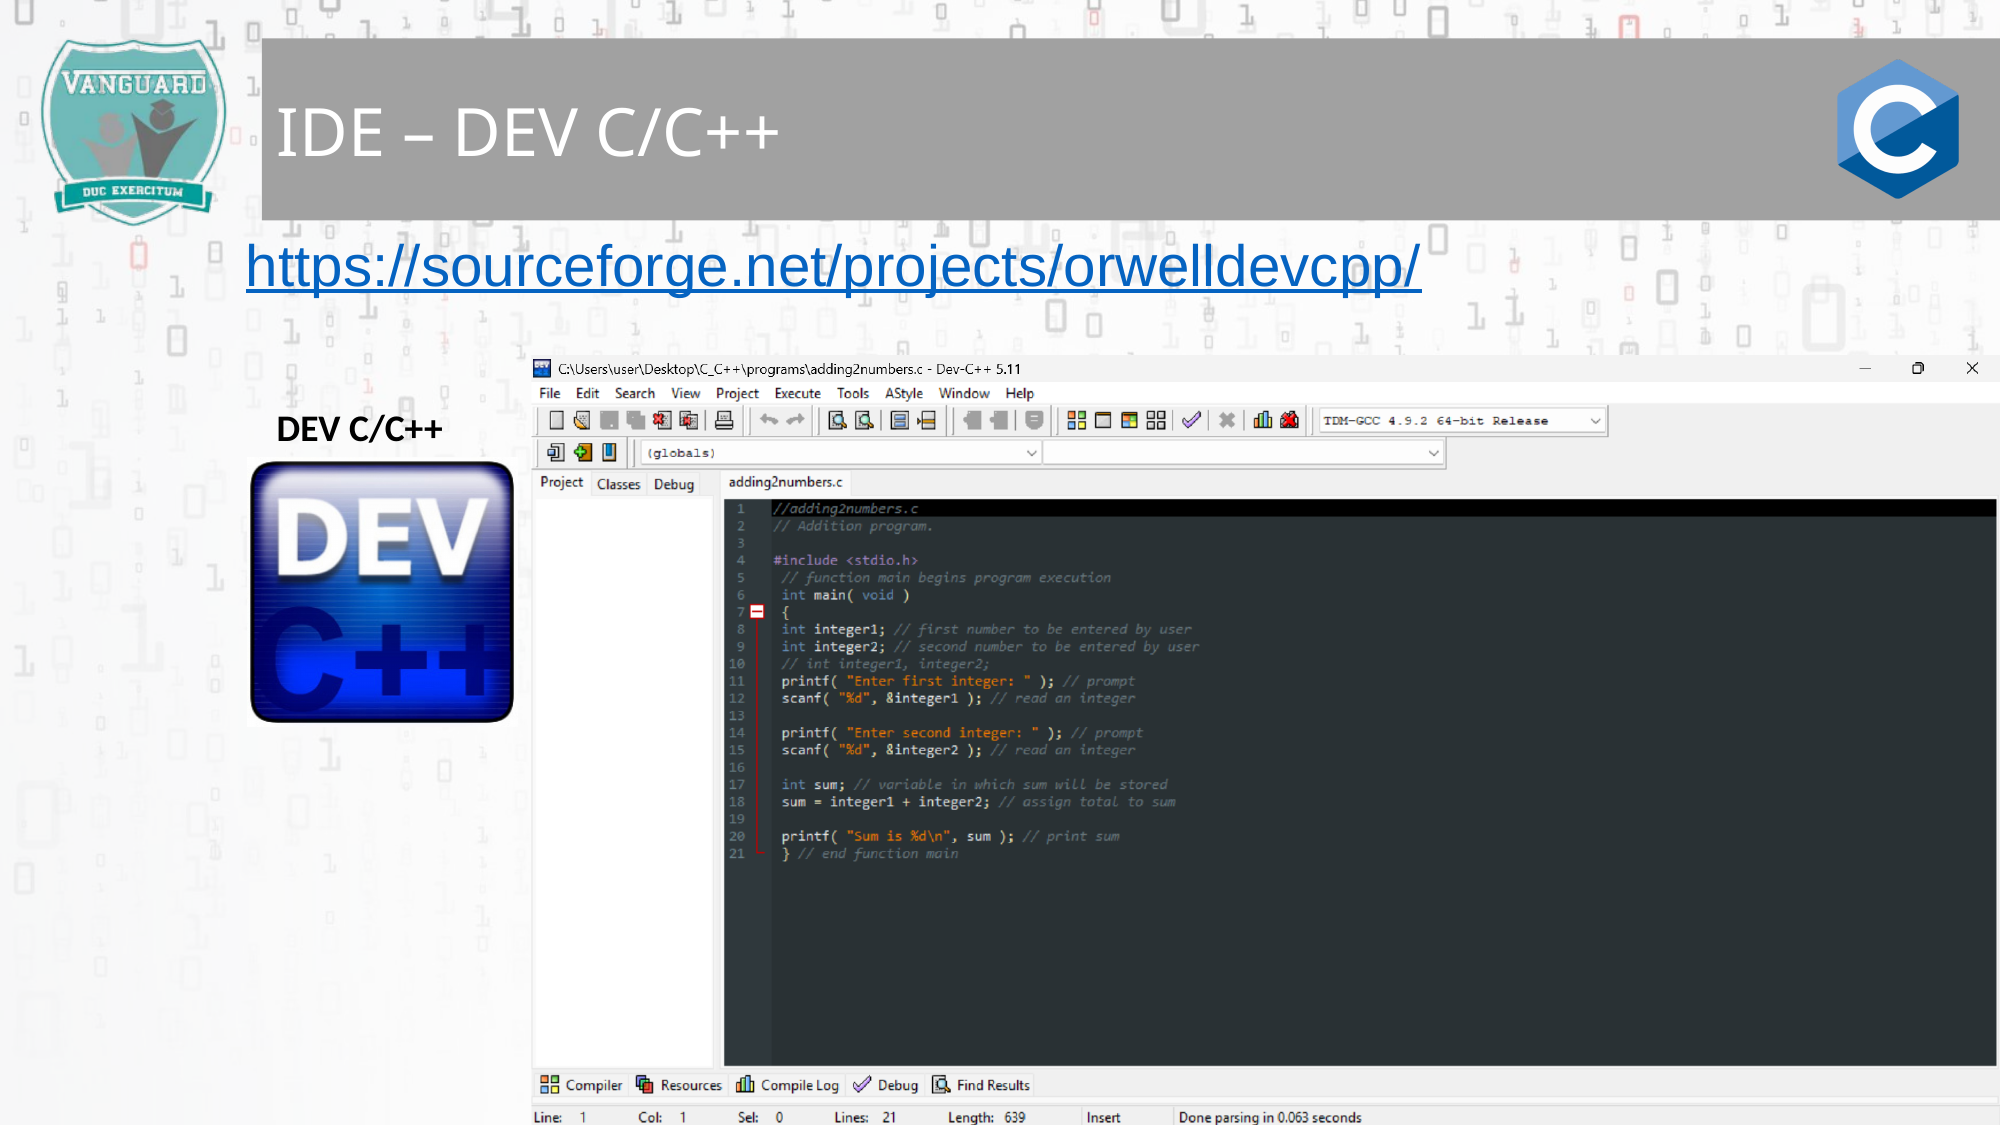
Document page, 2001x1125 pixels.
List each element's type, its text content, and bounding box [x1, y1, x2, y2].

text_box IDE – DEV C/C++ [261, 37, 2000, 221]
picture [30, 23, 239, 236]
picture [531, 355, 2000, 1125]
picture [1826, 57, 1970, 201]
text_box https://sourceforge.net/projects/orwelldevcpp/ [231, 220, 1898, 306]
text_box DEV C/C++ [261, 396, 504, 457]
picture [247, 457, 518, 727]
